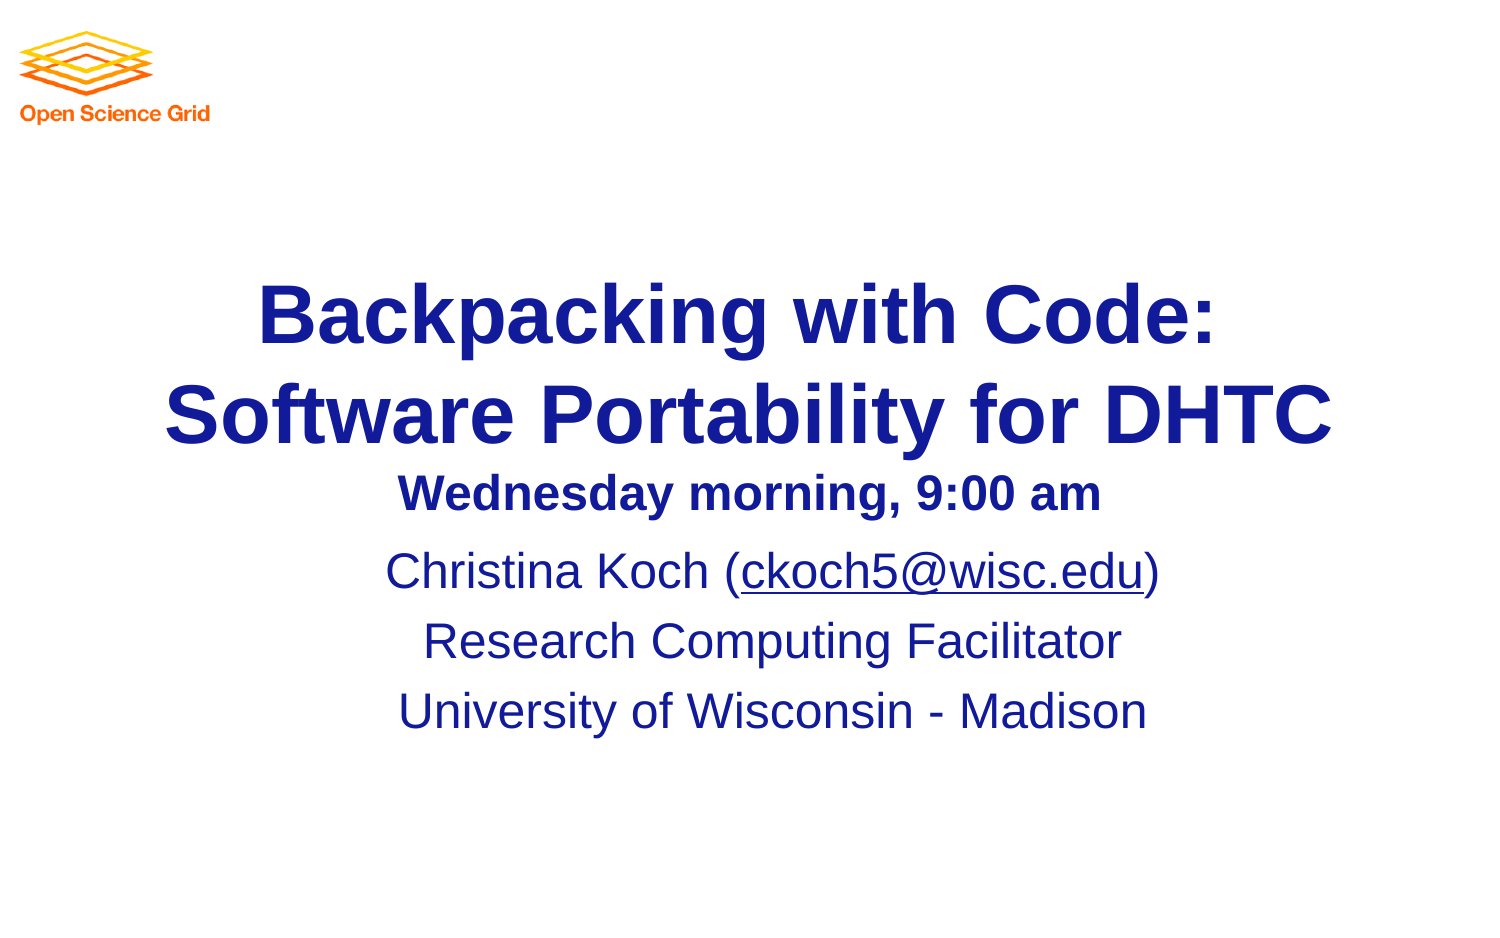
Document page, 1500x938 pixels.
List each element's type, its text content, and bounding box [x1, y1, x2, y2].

title Backpacking with Code: Software Portability for DHTC Wednesday morning, 9:00 am [112, 312, 1388, 469]
subtitle Christina Koch (ckoch5@wisc.edu) Research Computing Facilitator University of Wisconsin - Madison [106, 531, 1440, 771]
picture [0, 12, 229, 139]
